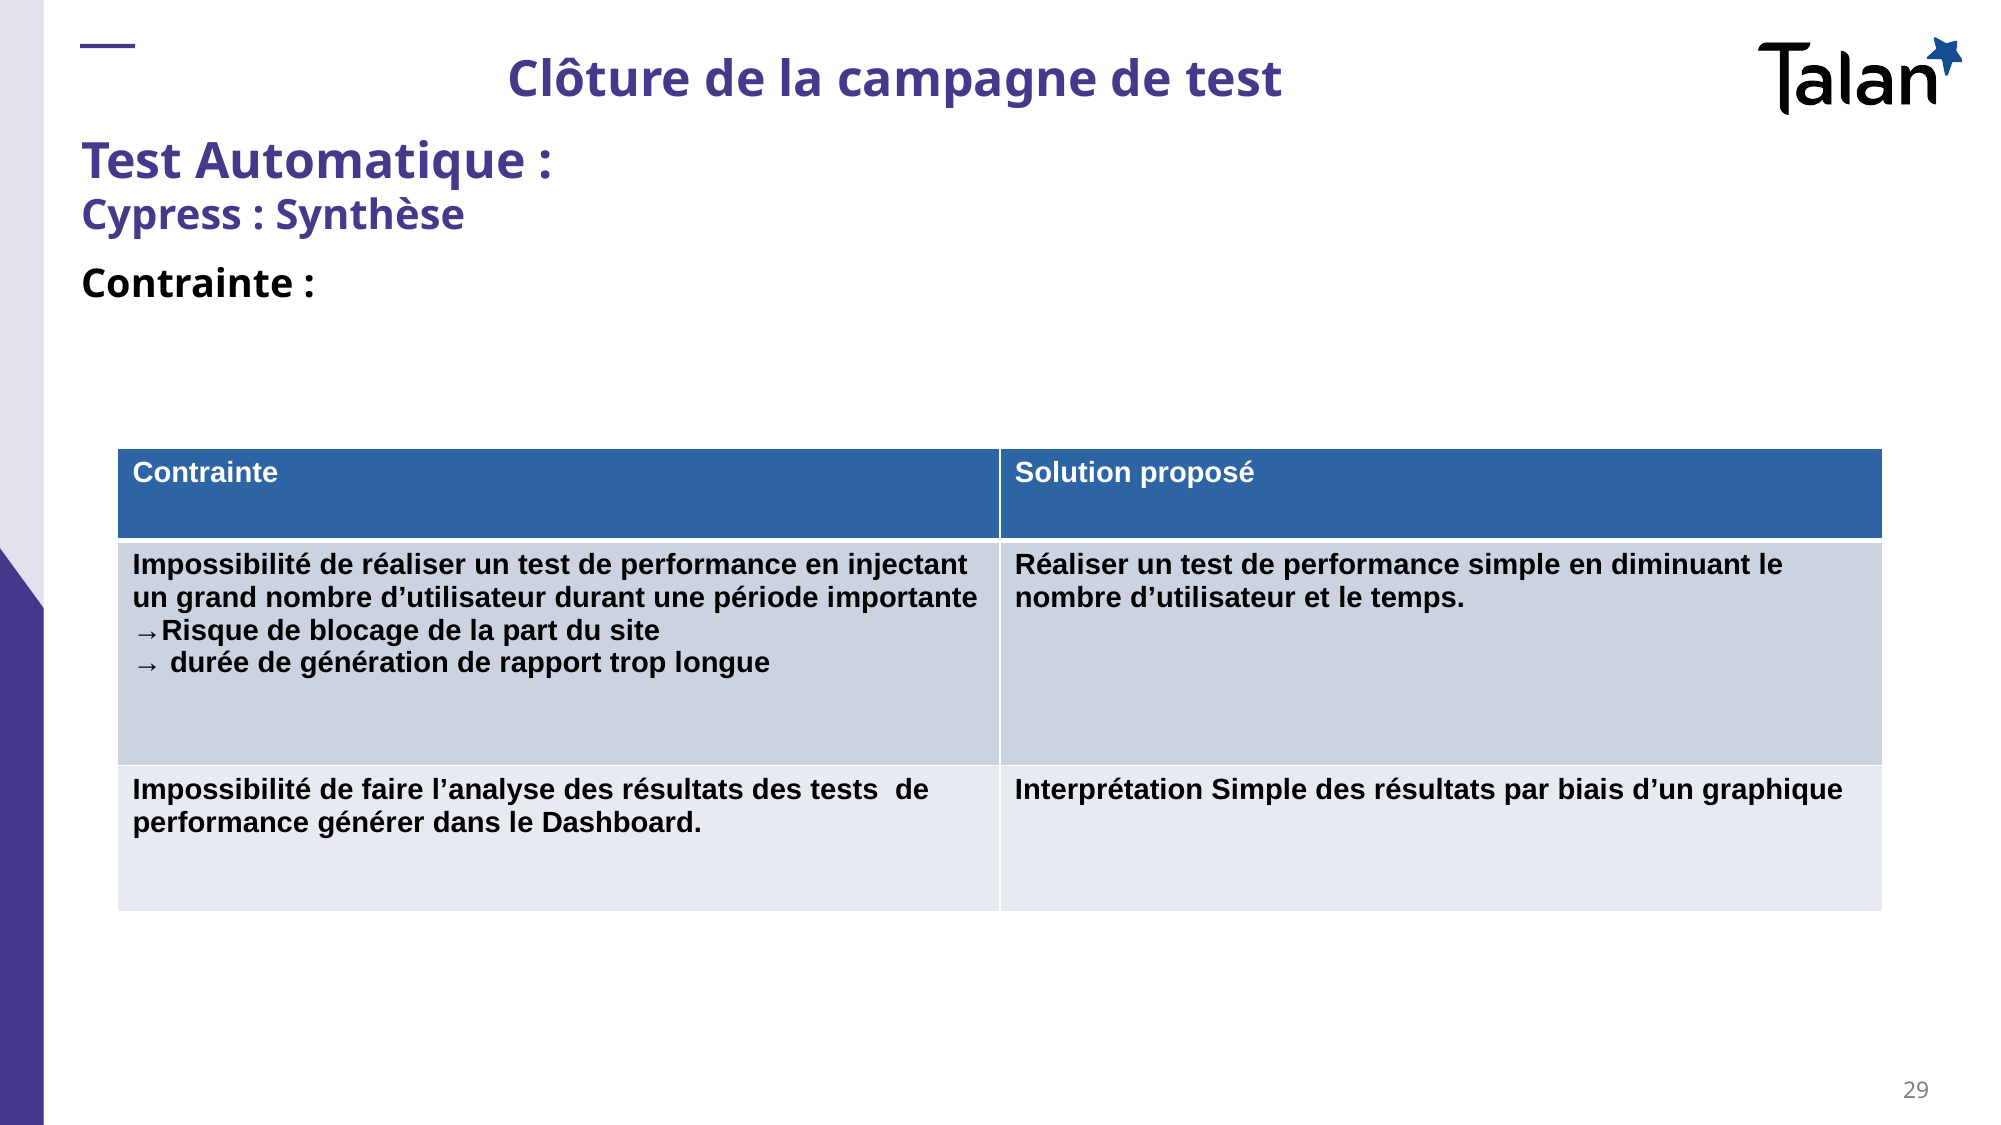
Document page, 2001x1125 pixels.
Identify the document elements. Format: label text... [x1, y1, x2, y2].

table_cell Impossibilité de faire l’analyse des résultats des tests de performance générer dans le Dashboard. [118, 766, 999, 911]
text_box Contrainte : [65, 250, 386, 448]
picture [1758, 99, 1963, 115]
table_cell Interprétation Simple des résultats par biais d’un graphique [1001, 766, 1882, 911]
table_header Contrainte [118, 449, 999, 538]
text_box Test Automatique : Cypress : Synthèse [65, 113, 1680, 205]
table_cell Réaliser un test de performance simple en diminuant le nombre d’utilisateur et le temps. [1001, 543, 1882, 765]
title Clôture de la campagne de test [492, 31, 2000, 99]
table_header Solution proposé [1001, 449, 1882, 538]
table_cell Impossibilité de réaliser un test de performance en injectant un grand nombre d’utilisateur durant une période importante →Risque de blocage de la part du site → durée de génération de rapport trop longue [118, 543, 999, 765]
